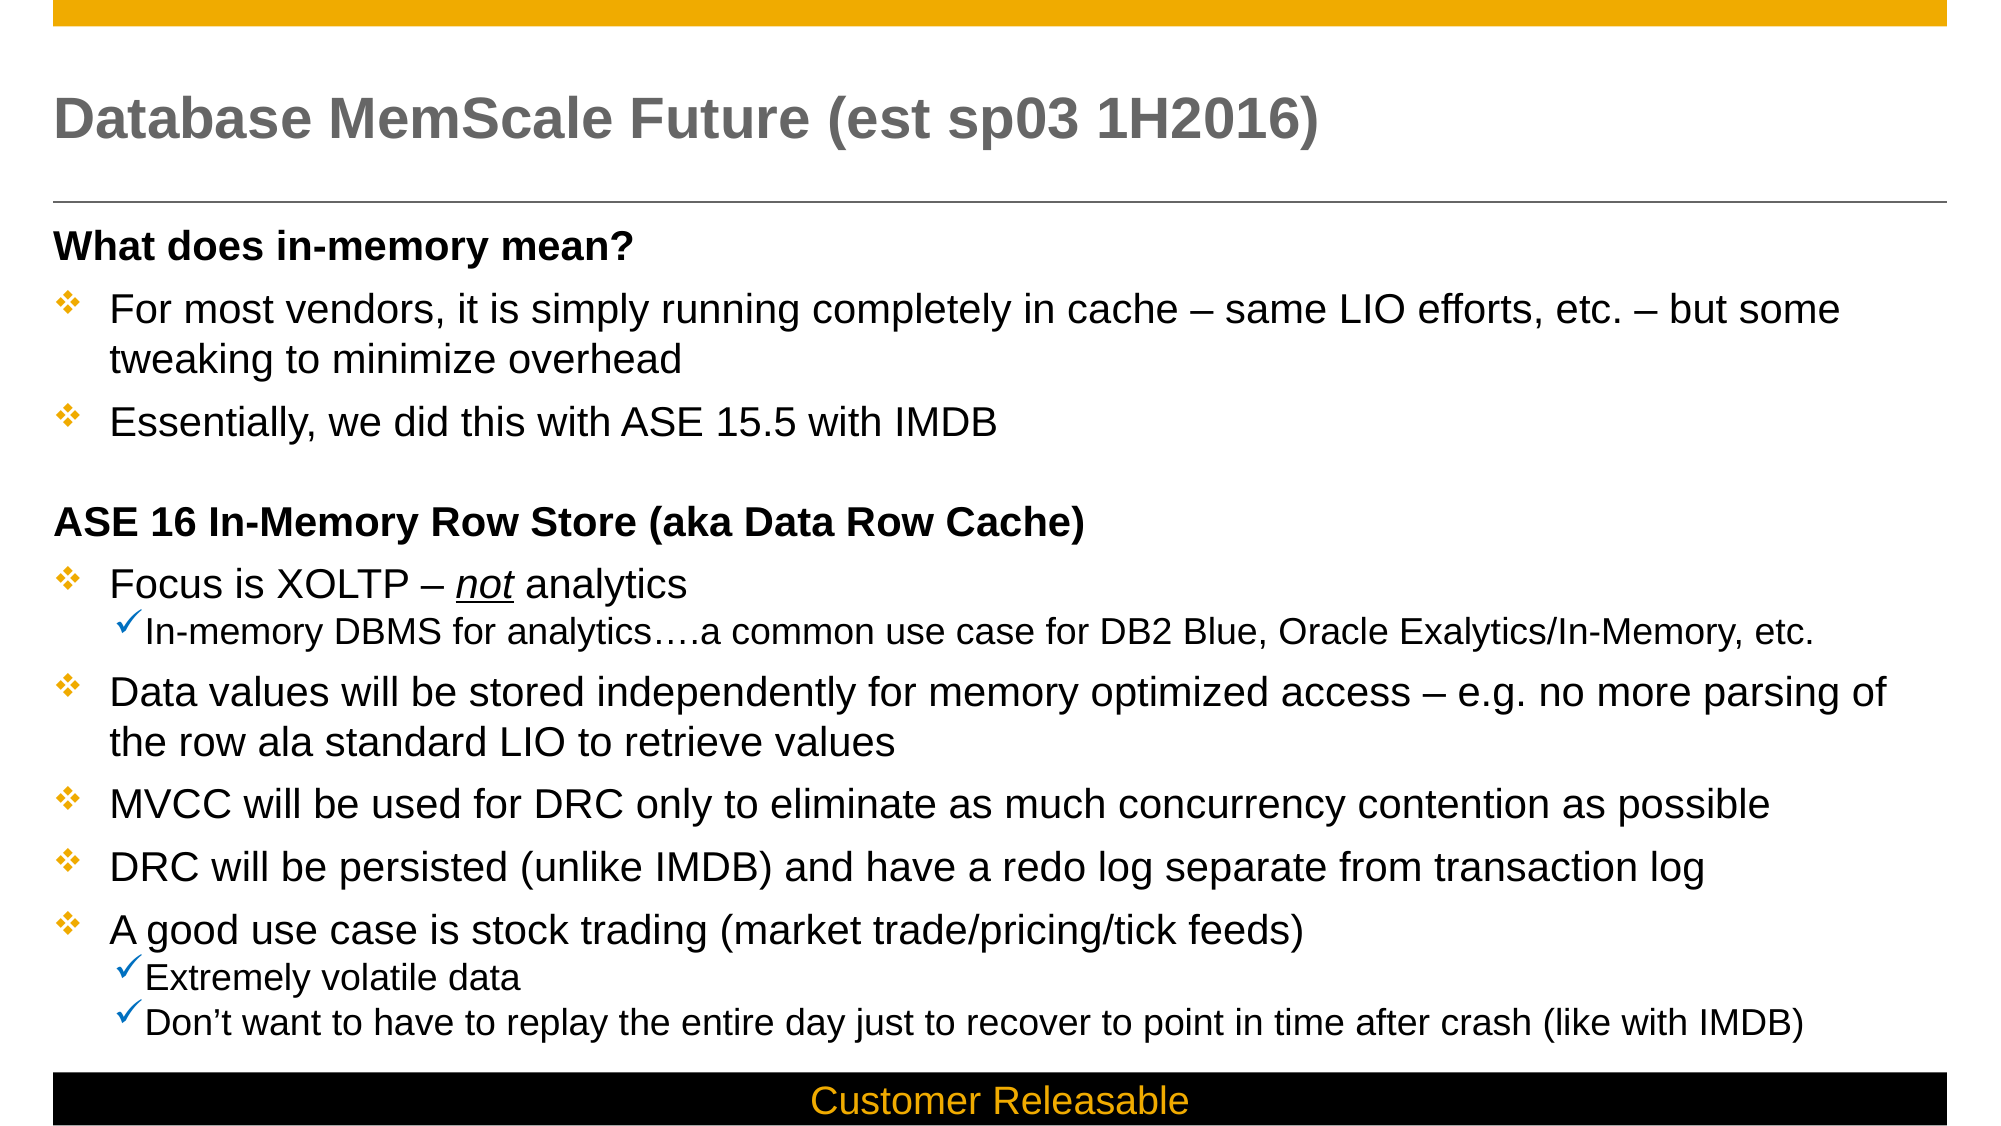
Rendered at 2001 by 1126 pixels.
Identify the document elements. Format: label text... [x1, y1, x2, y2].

list What does in-memory mean? For most vendors, it is simply running completely in cache – same LIO efforts, etc. – but some tweaking to minimize overhead Essentially, we did this with ASE 15.5 with IMDB ASE 16 In-Memory Row Store (aka Data Row Cache) Focus is XOLTP – not analytics In-memory DBMS for analytics….a common use case for DB2 Blue, Oracle Exalytics/In-Memory, etc. Data values will be stored independently for memory optimized access – e.g. no more parsing of the row ala standard LIO to retrieve values MVCC will be used for DRC only to eliminate as much concurrency contention as possible DRC will be persisted (unlike IMDB) and have a redo log separate from transaction log A good use case is stock trading (market trade/pricing/tick feeds) Extremely volatile data Don’t want to have to replay the entire day just to recover to point in time after crash (like with IMDB) [53, 219, 1947, 1058]
title Database MemScale Future (est sp03 1H2016) [53, 53, 1947, 178]
